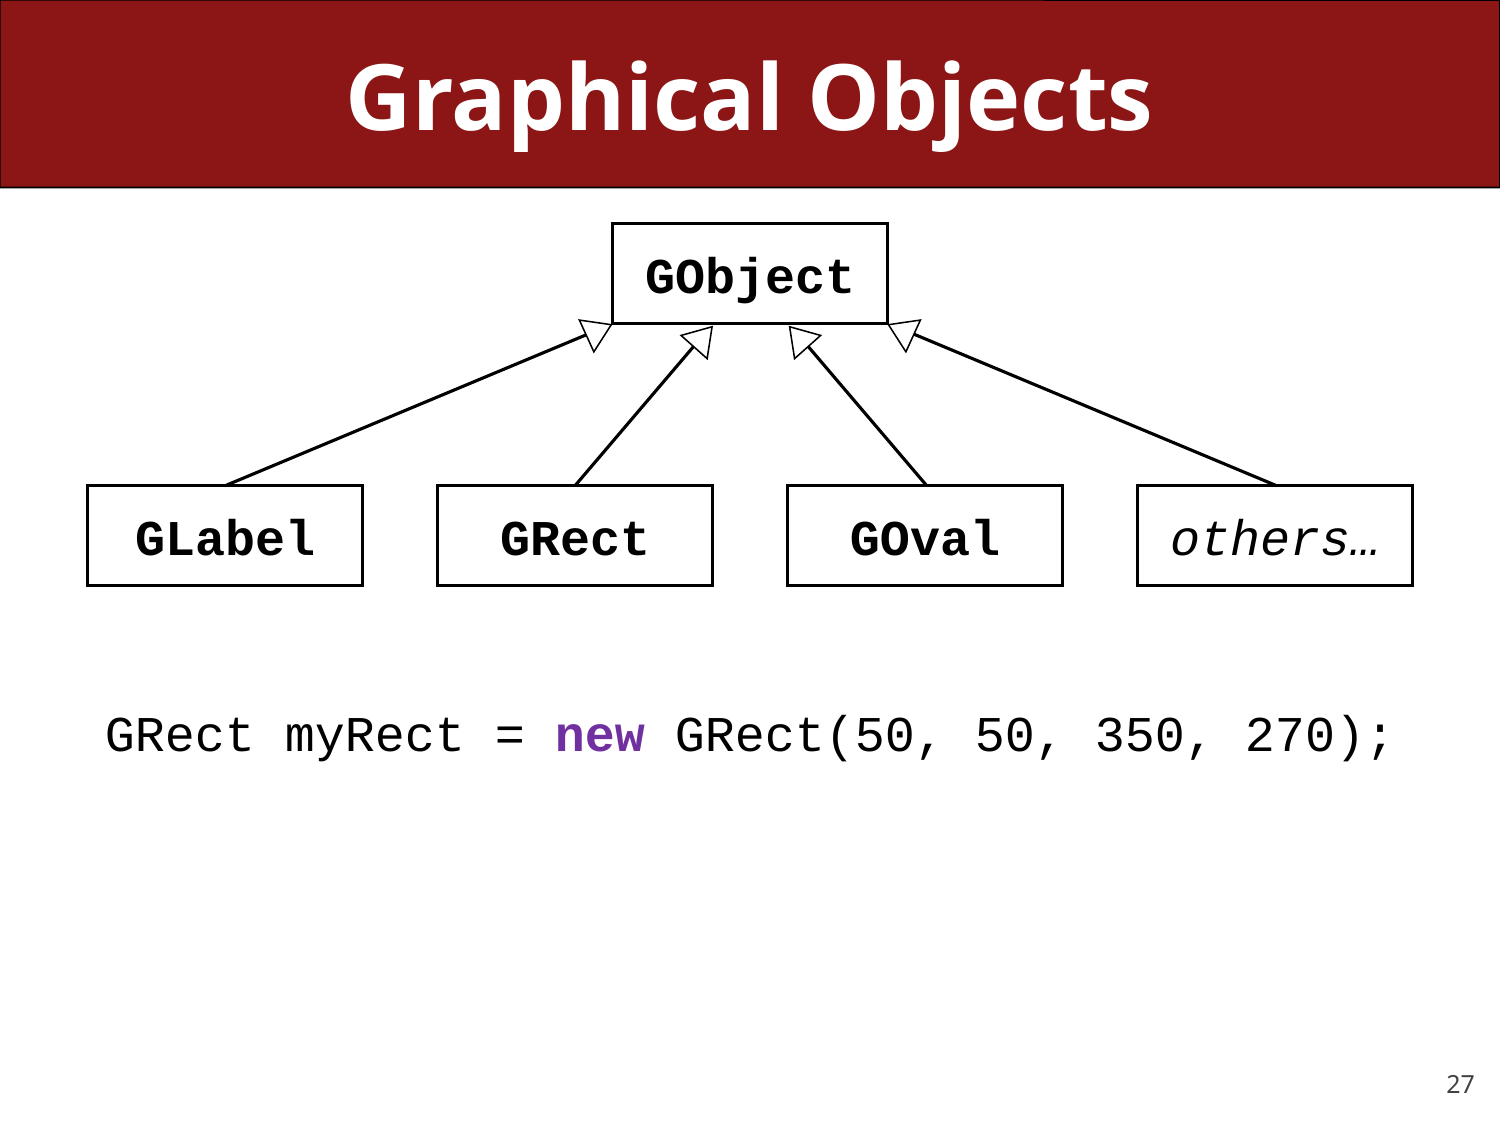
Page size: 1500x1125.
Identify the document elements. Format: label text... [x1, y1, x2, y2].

text_box [579, 320, 612, 352]
text_box others… [1137, 485, 1413, 586]
text_box GRect [437, 485, 713, 586]
text_box [888, 320, 921, 352]
text_box [681, 326, 713, 359]
text_box GOval [787, 485, 1063, 586]
text_box GLabel [87, 485, 363, 586]
text_box [789, 326, 821, 359]
text_box GObject [612, 223, 888, 324]
text_box GRect myRect = new GRect(50, 50, 350, 270); [90, 693, 1410, 769]
title Graphical Objects [75, 0, 1425, 188]
